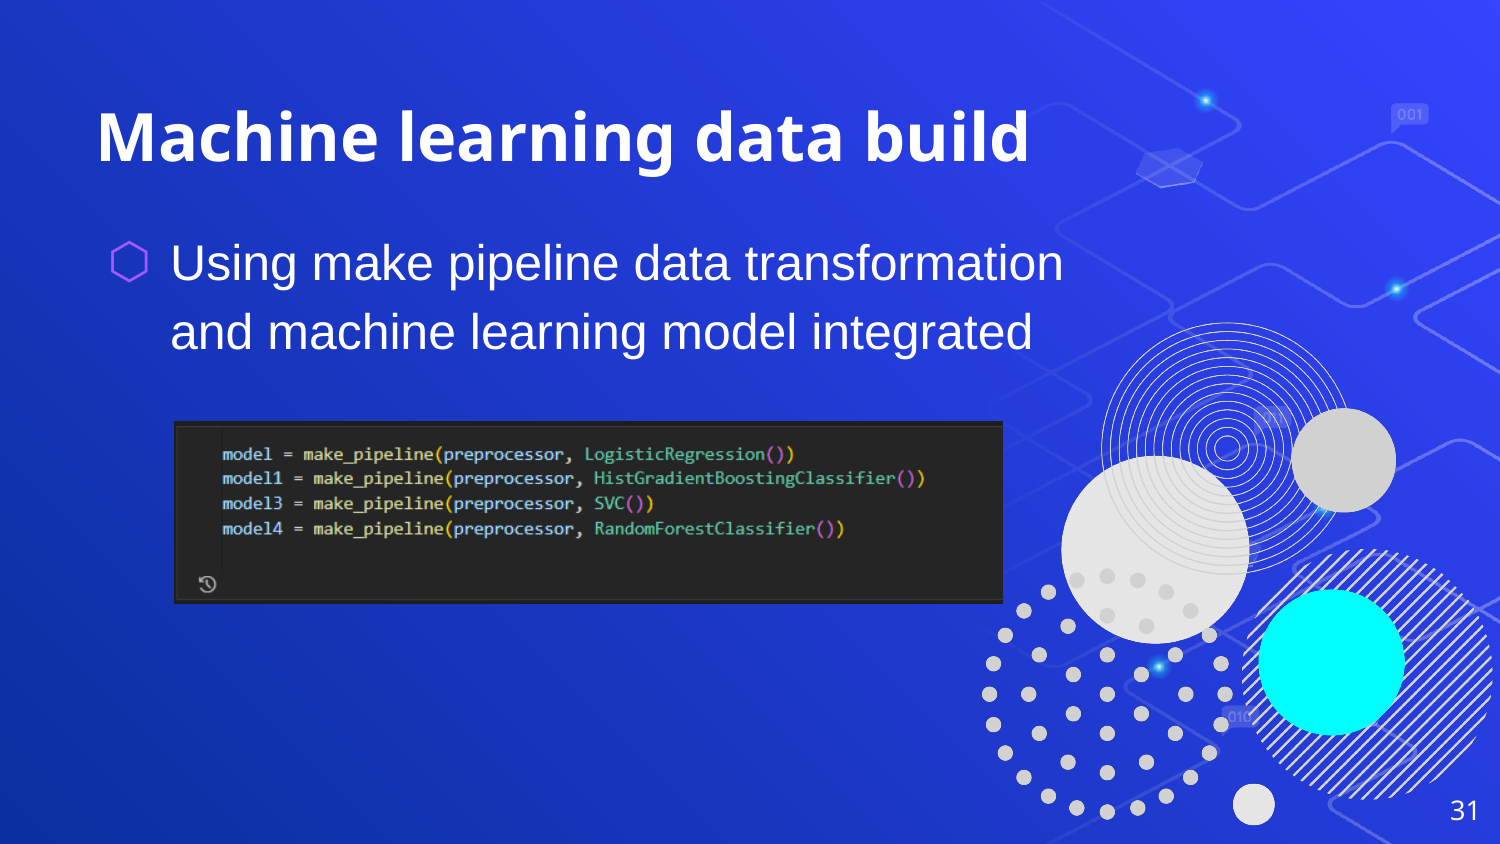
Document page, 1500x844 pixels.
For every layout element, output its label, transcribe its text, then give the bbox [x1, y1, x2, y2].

list Using make pipeline data transformation and machine learning model integrated [95, 221, 1082, 388]
title Machine learning data build [95, 33, 1082, 175]
picture [0, 0, 1500, 844]
